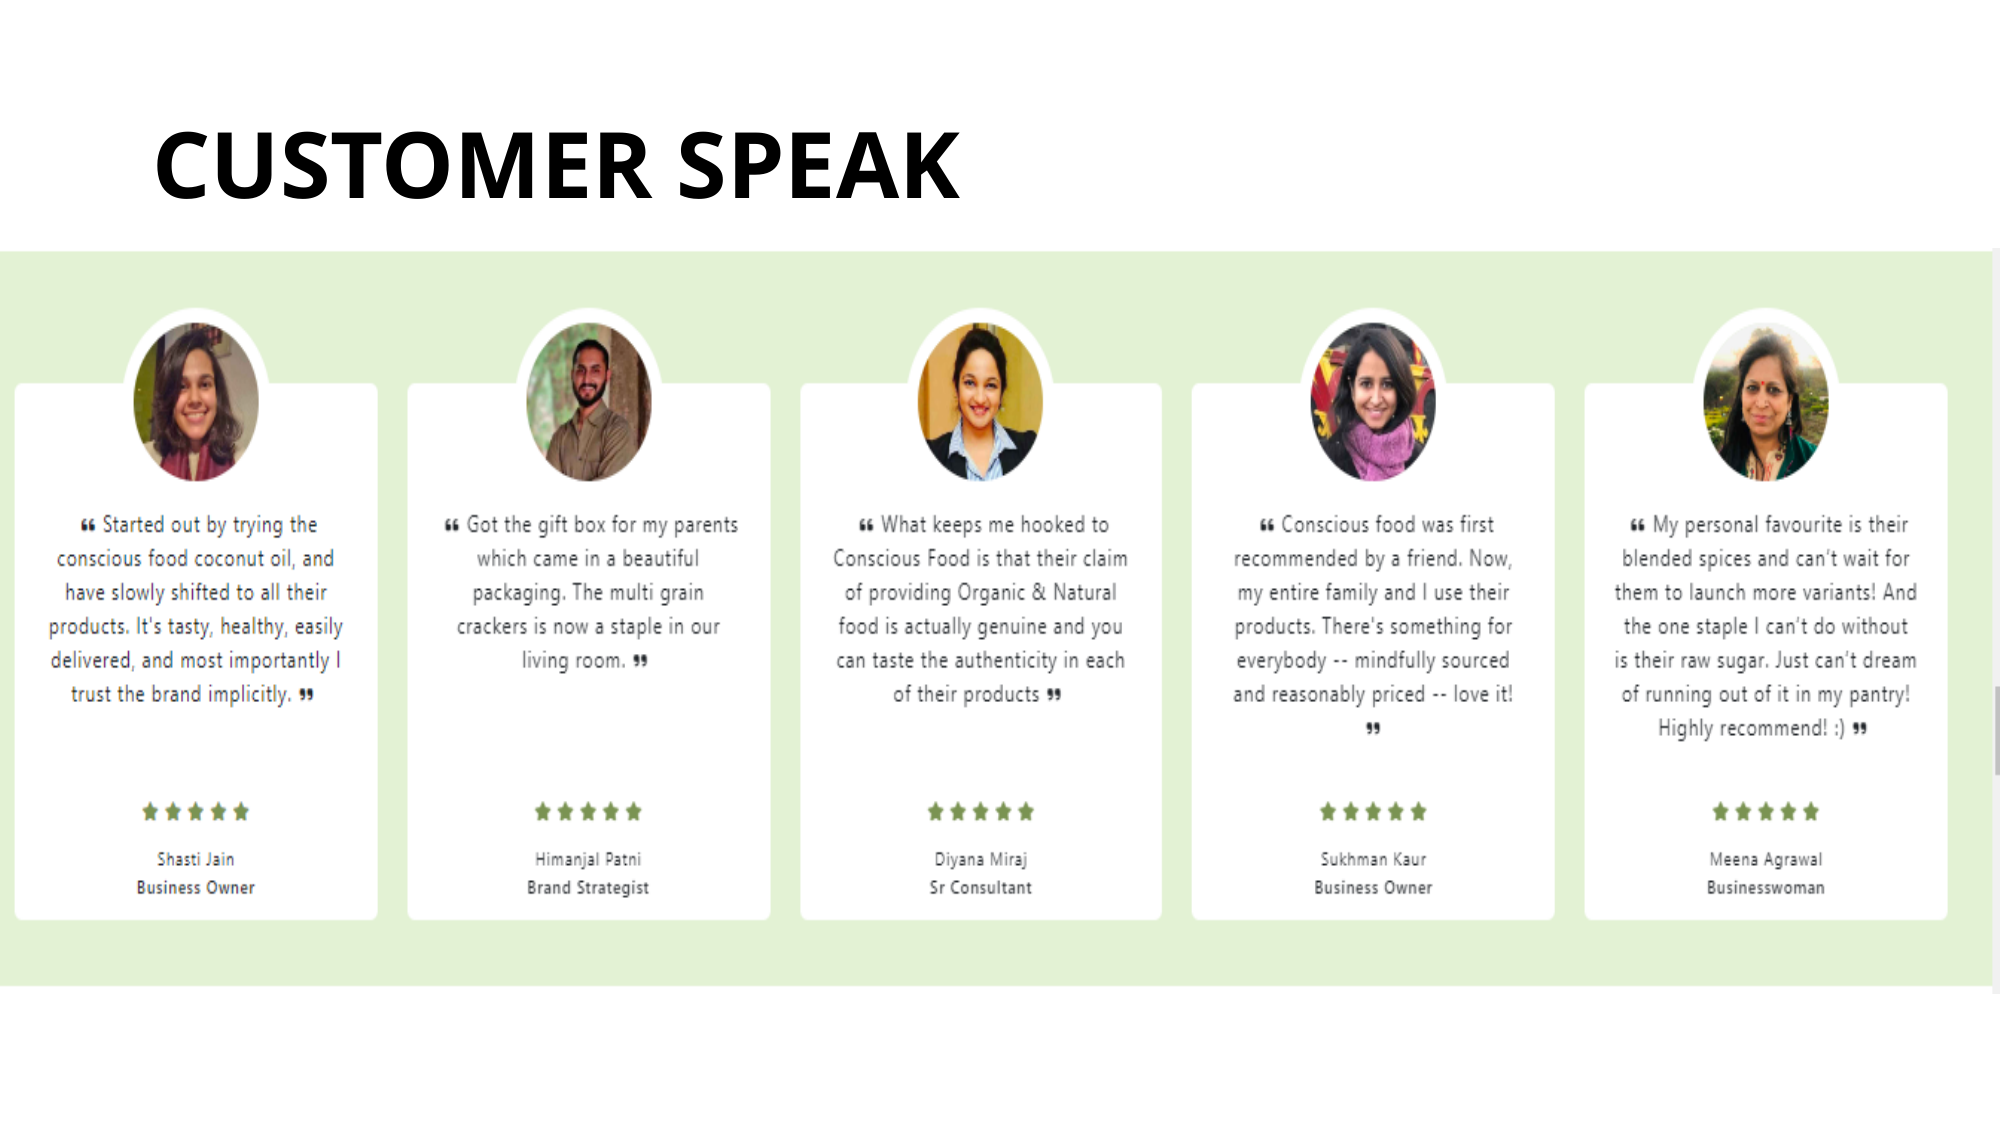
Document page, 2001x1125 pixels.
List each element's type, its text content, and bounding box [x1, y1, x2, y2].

title CUSTOMER SPEAK [137, 59, 1863, 248]
picture [0, 248, 2000, 994]
